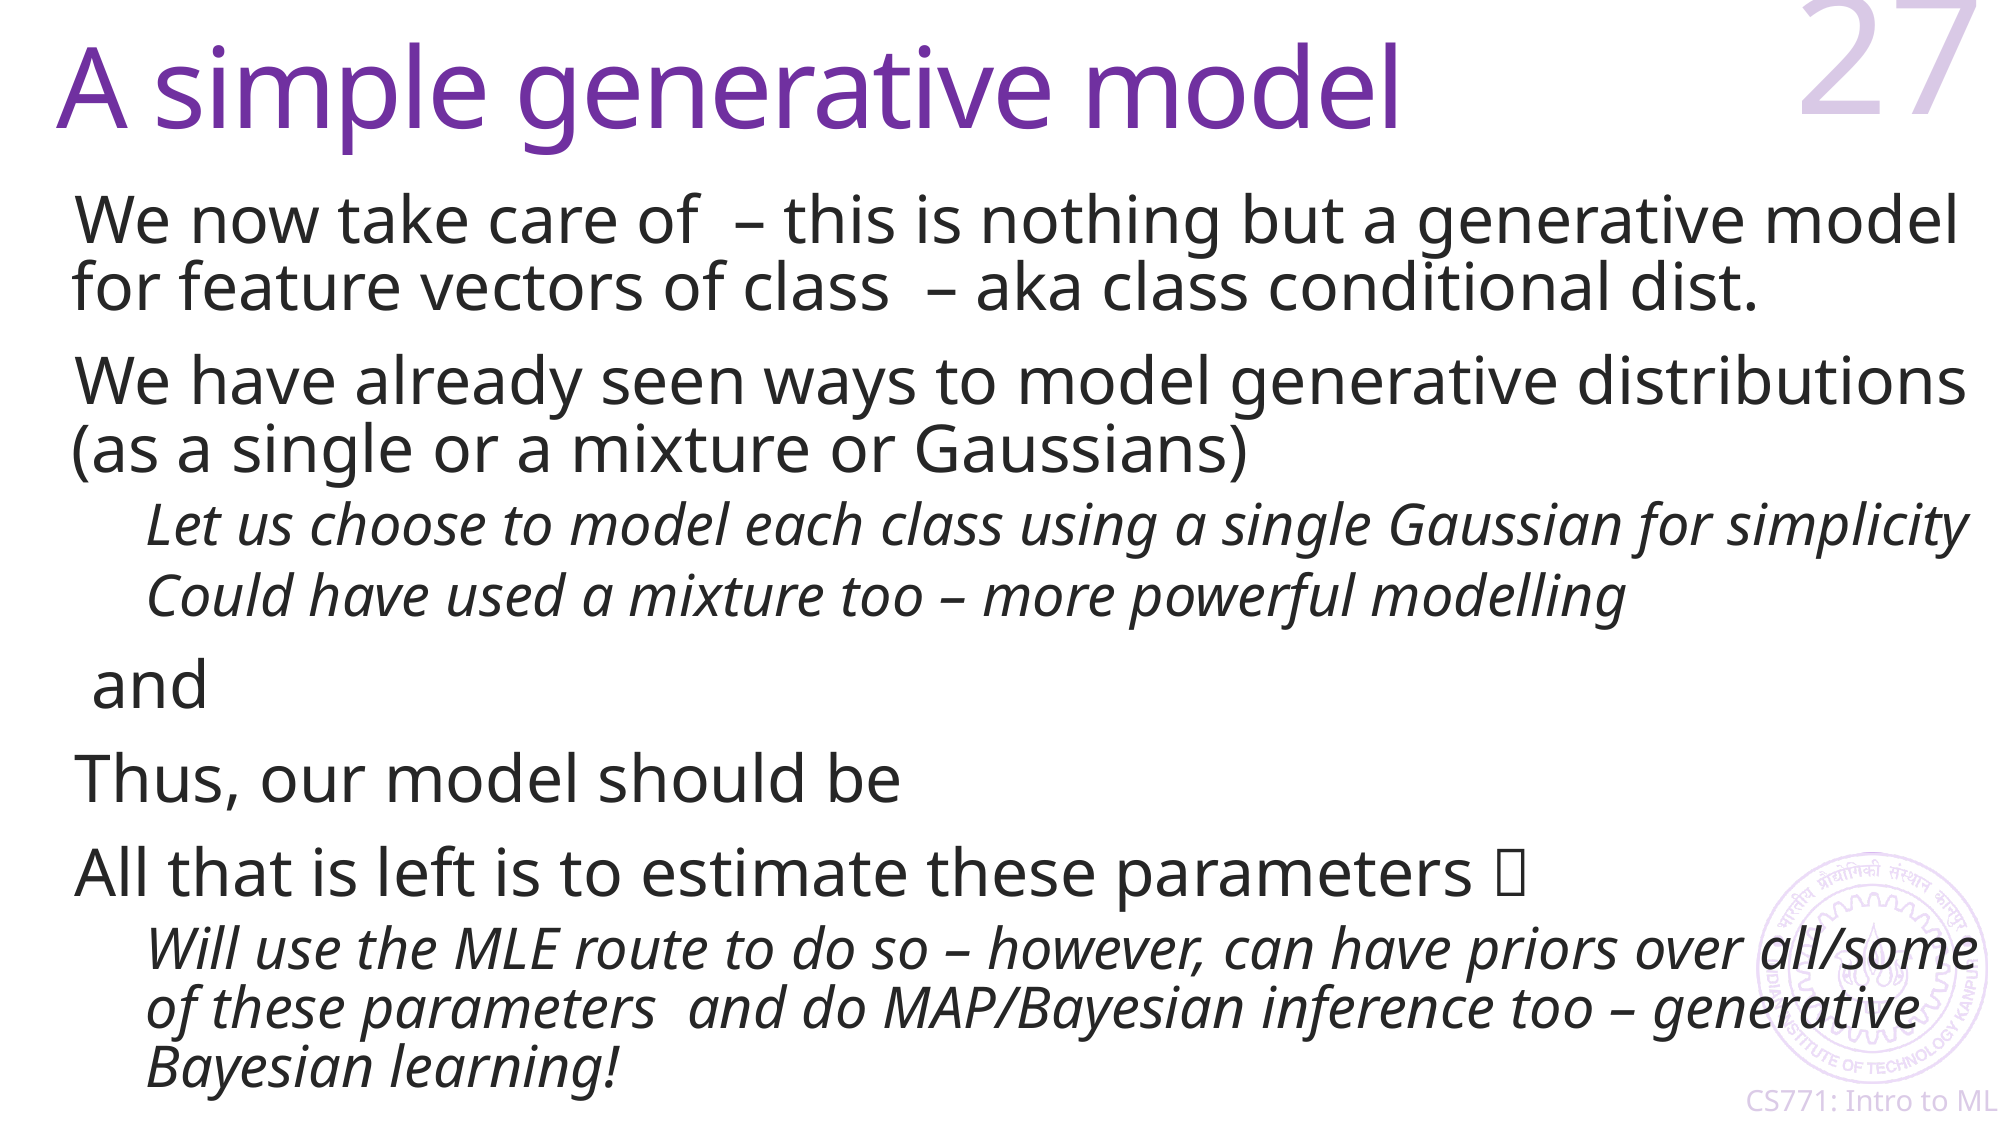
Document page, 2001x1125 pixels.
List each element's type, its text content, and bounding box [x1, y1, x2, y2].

title A simple generative model [41, 5, 1945, 183]
slide_number 27 [1520, 6, 2000, 183]
